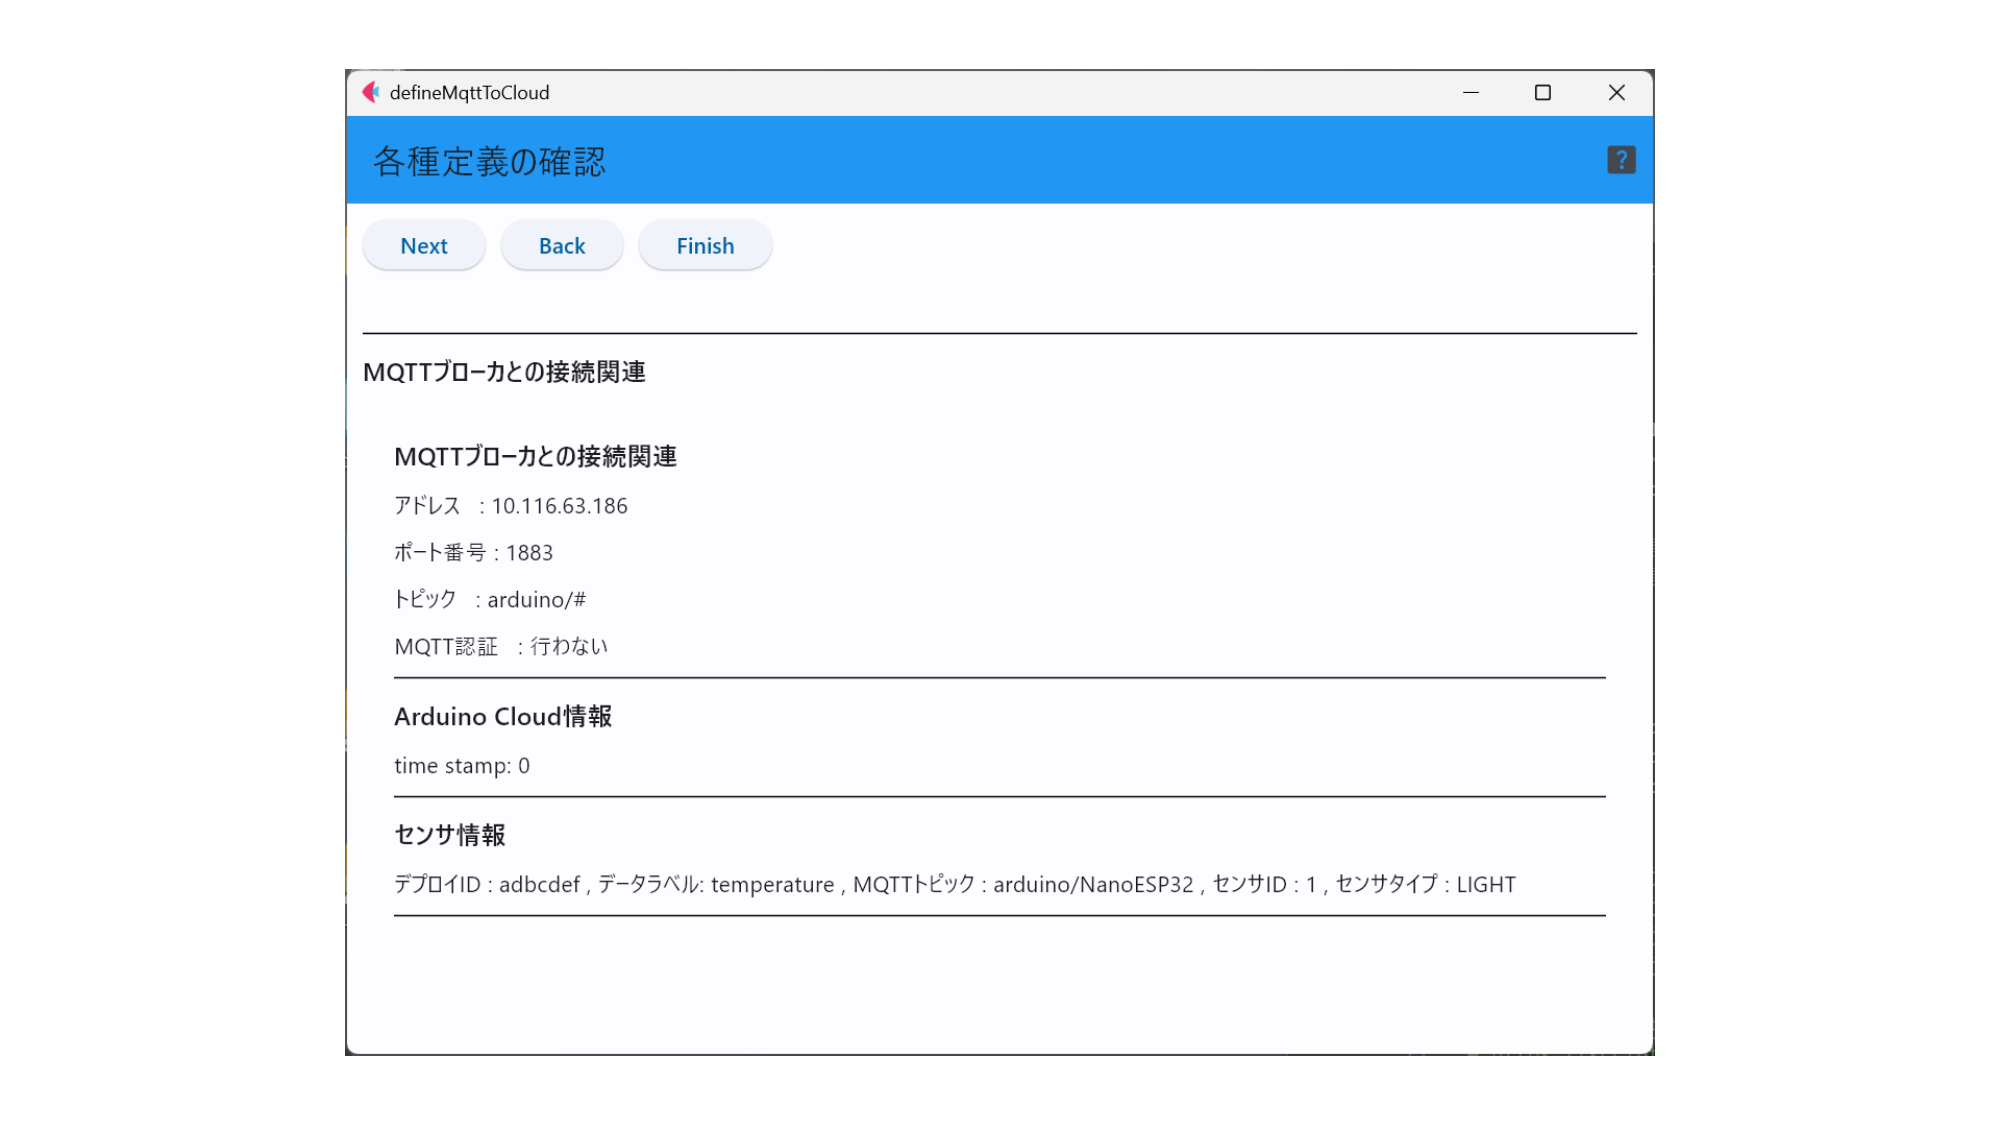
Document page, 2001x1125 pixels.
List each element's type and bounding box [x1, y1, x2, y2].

picture [344, 69, 1656, 1056]
